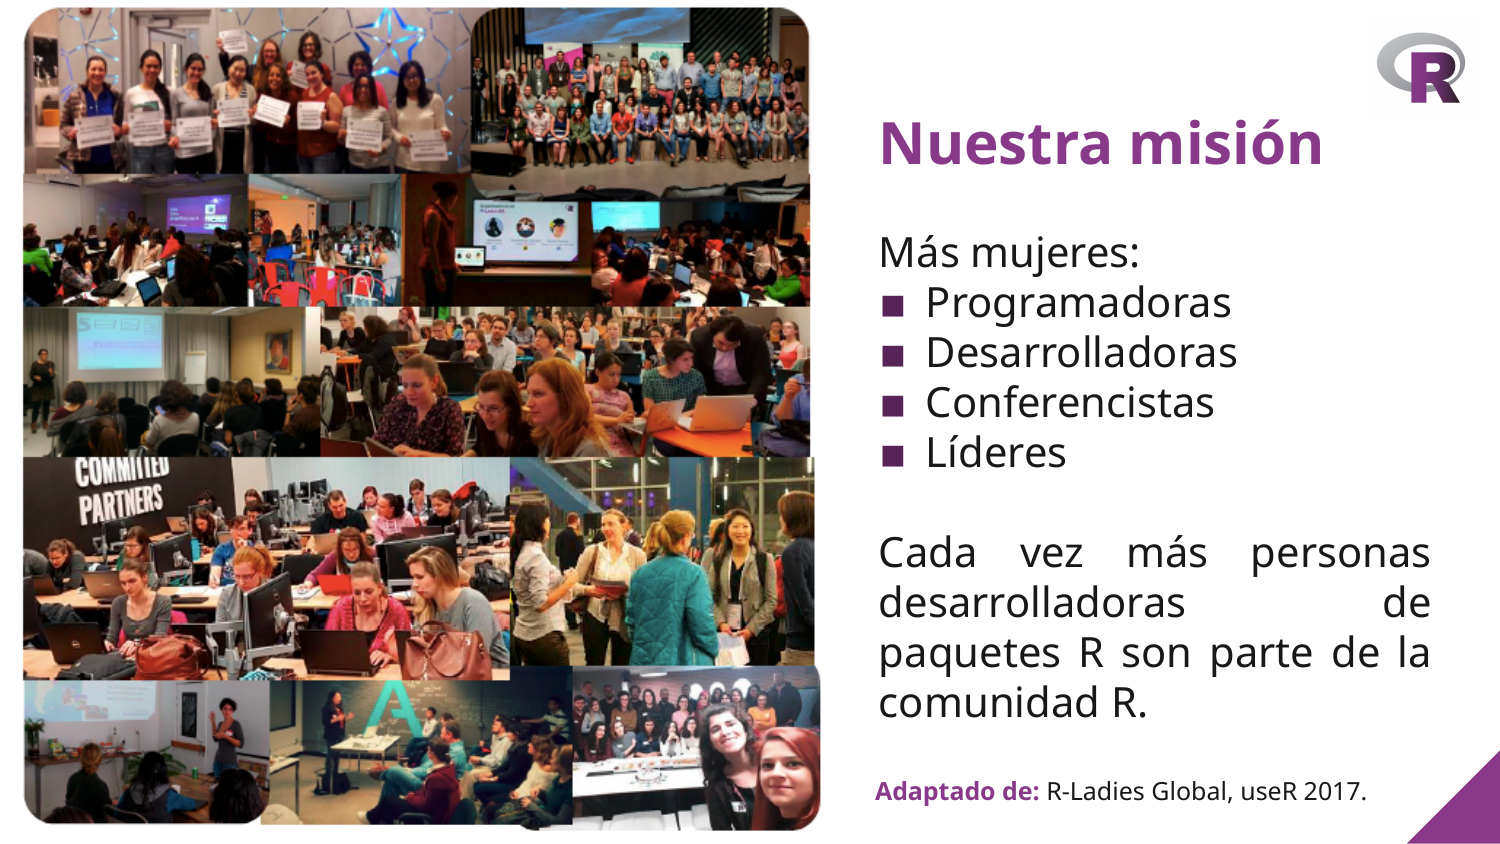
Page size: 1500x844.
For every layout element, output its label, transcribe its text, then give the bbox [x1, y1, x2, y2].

picture [0, 0, 823, 844]
picture [1367, 14, 1475, 122]
text_box Adaptado de: R-Ladies Global, useR 2017. [859, 760, 1443, 820]
list Here you have a list of items And some text [826, 260, 1094, 777]
text_box Nuestra misión Más mujeres: Programadoras Desarrolladoras Conferencistas Líderes Cada vez más personas desarrolladoras de paquetes R son parte de la comunidad R. [863, 91, 1447, 670]
